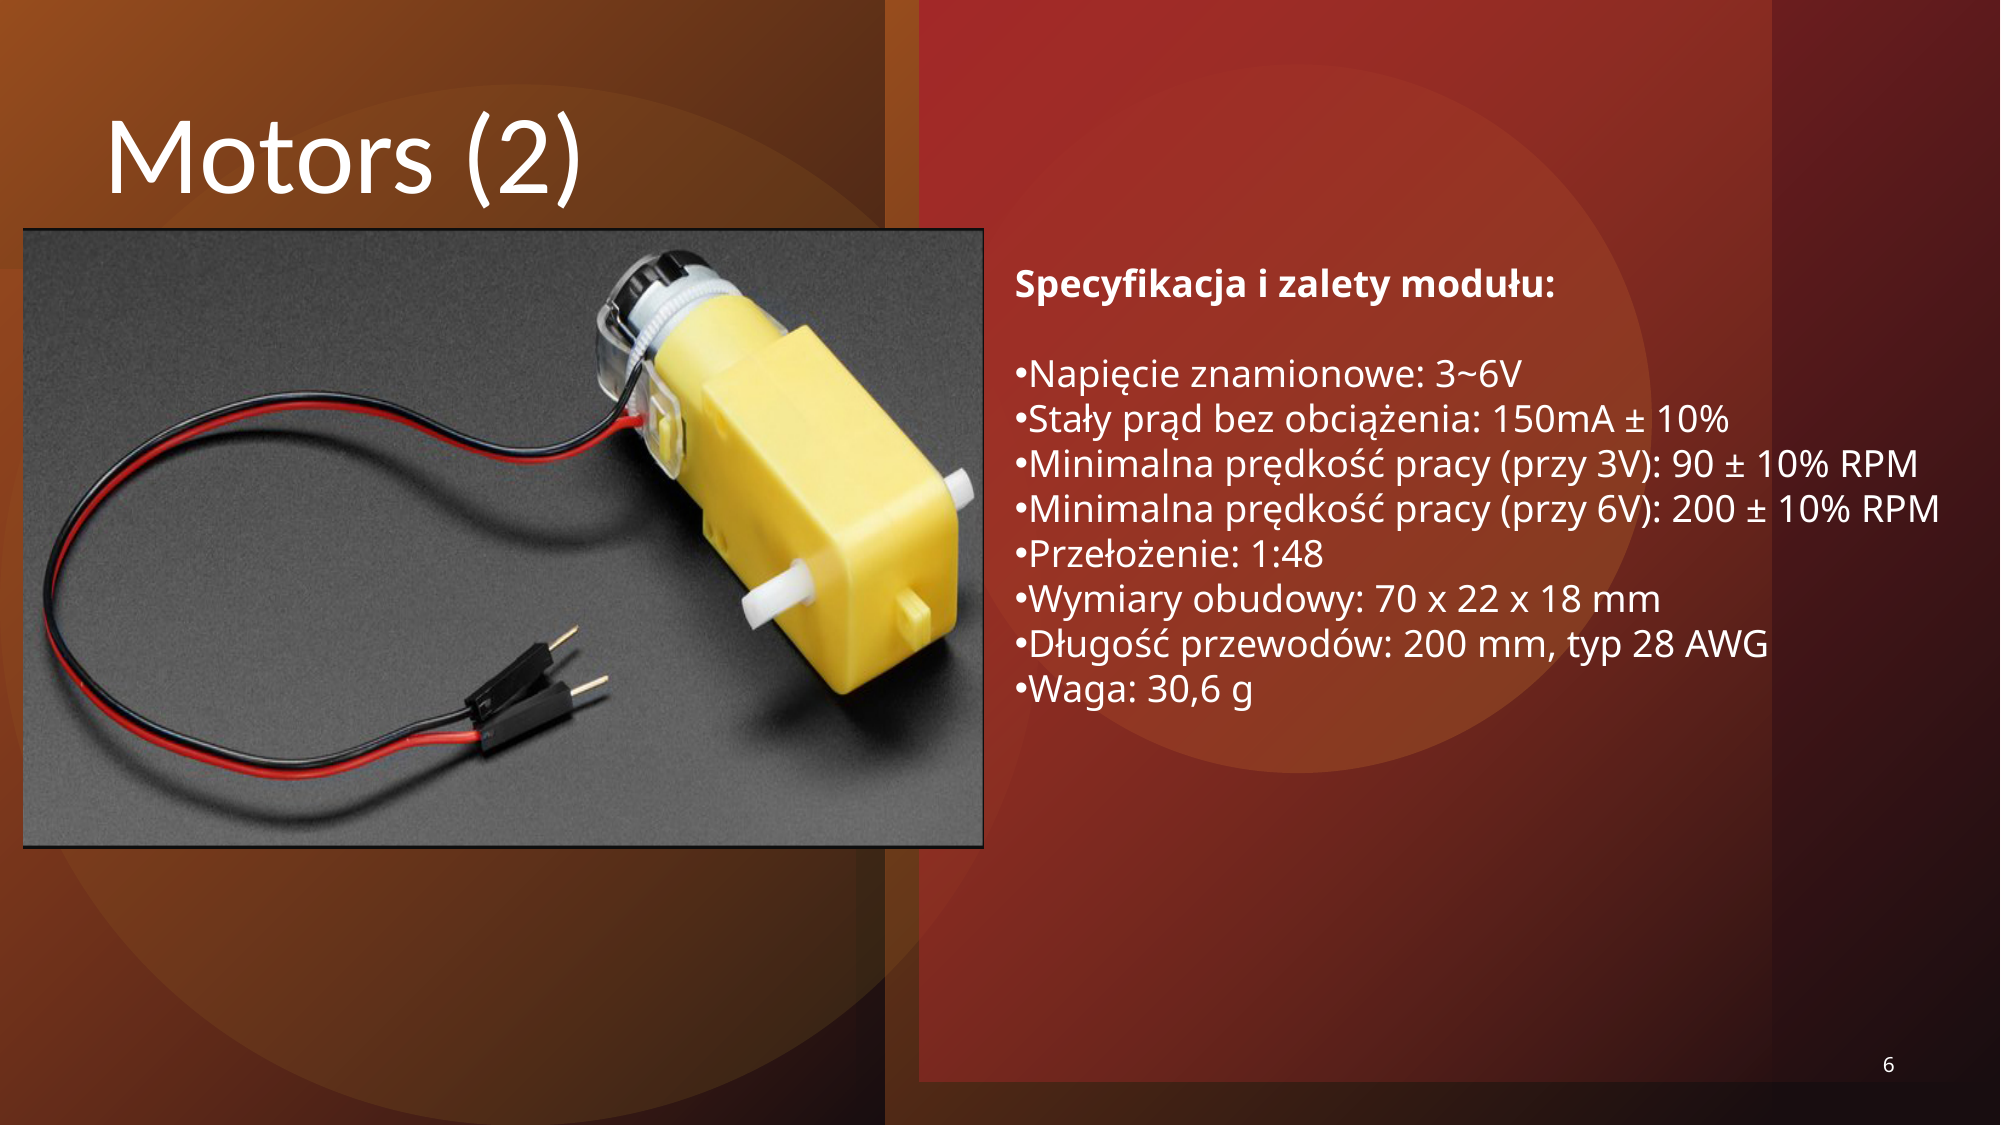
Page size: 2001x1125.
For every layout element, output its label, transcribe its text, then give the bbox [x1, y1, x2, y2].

text_box 6 [1785, 1035, 1910, 1096]
title Motors (2) [88, 88, 1910, 229]
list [23, 227, 985, 849]
text_box Specyfikacja i zalety modułu: Napięcie znamionowe: 3~6V Stały prąd bez obciążenia: 150mA ± 10% Minimalna prędkość pracy (przy 3V): 90 ± 10% RPM Minimalna prędkość pracy (przy 6V): 200 ± 10% RPM Przełożenie: 1:48 Wymiary obudowy: 70 x 22 x 18 mm Długość przewodów: 200 mm, typ 28 AWG Waga: 30,6 g [999, 252, 2000, 718]
